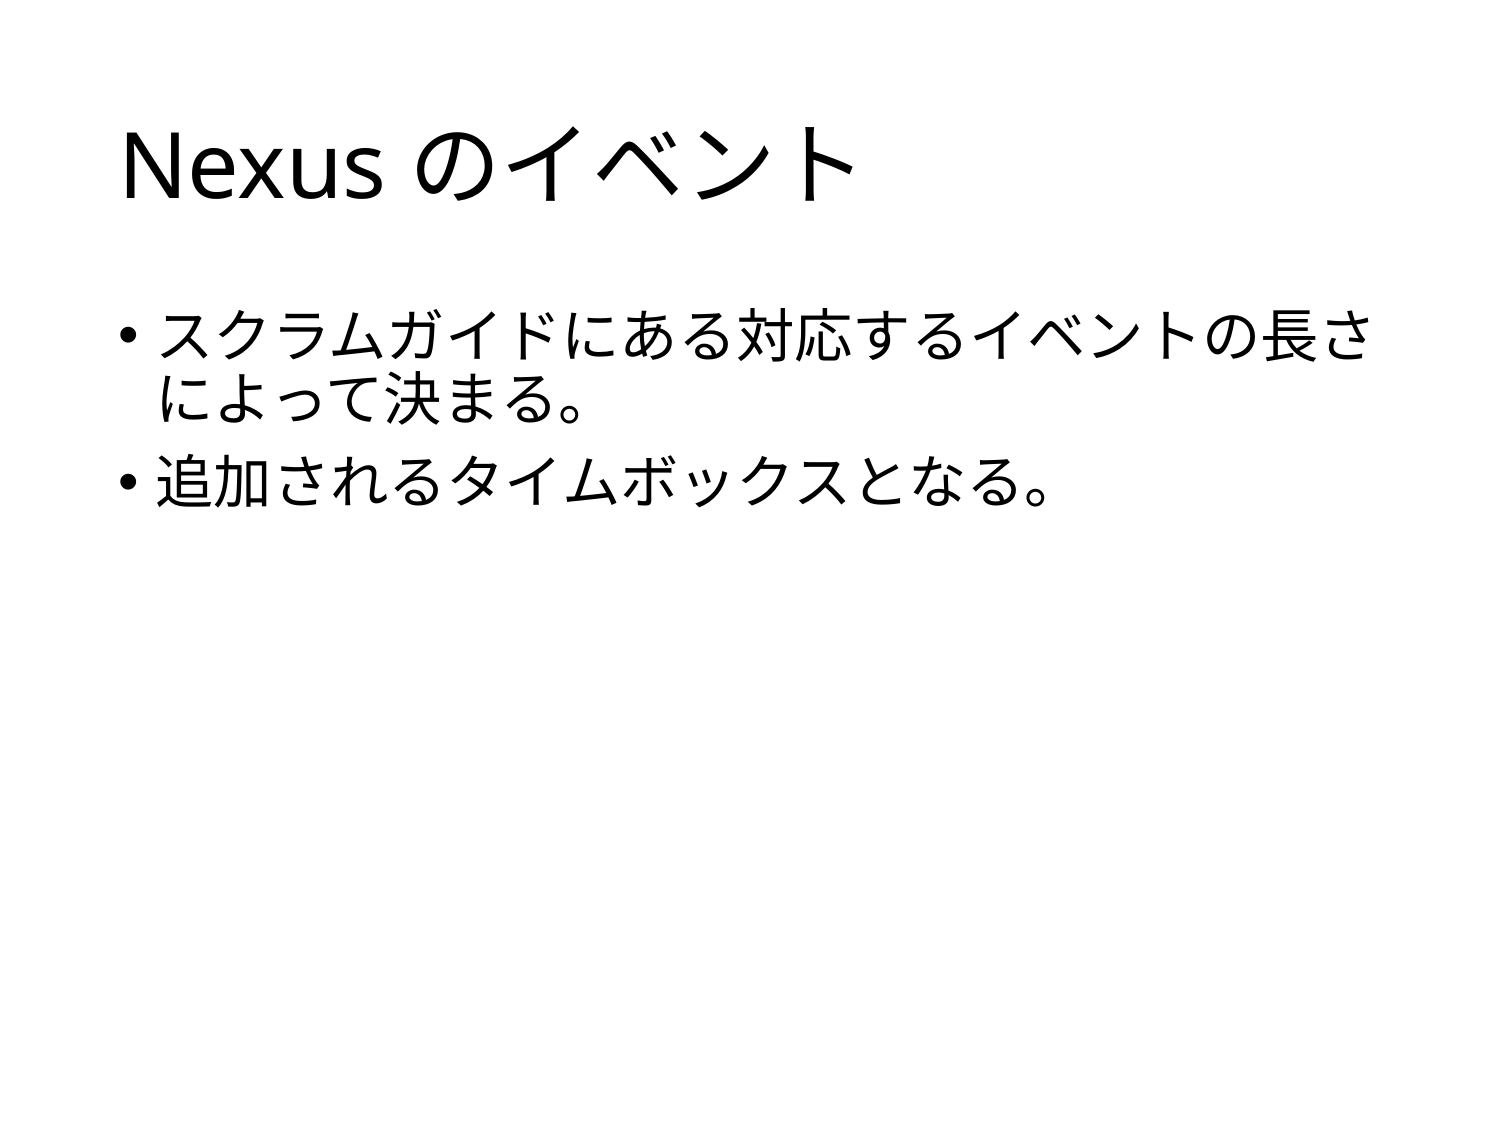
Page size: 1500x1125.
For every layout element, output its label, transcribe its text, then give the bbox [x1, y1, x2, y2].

list スクラムガイドにある対応するイベントの長さによって決まる。 追加されるタイムボックスとなる。 [103, 299, 1397, 1014]
title Nexusのイベント [103, 59, 1397, 278]
